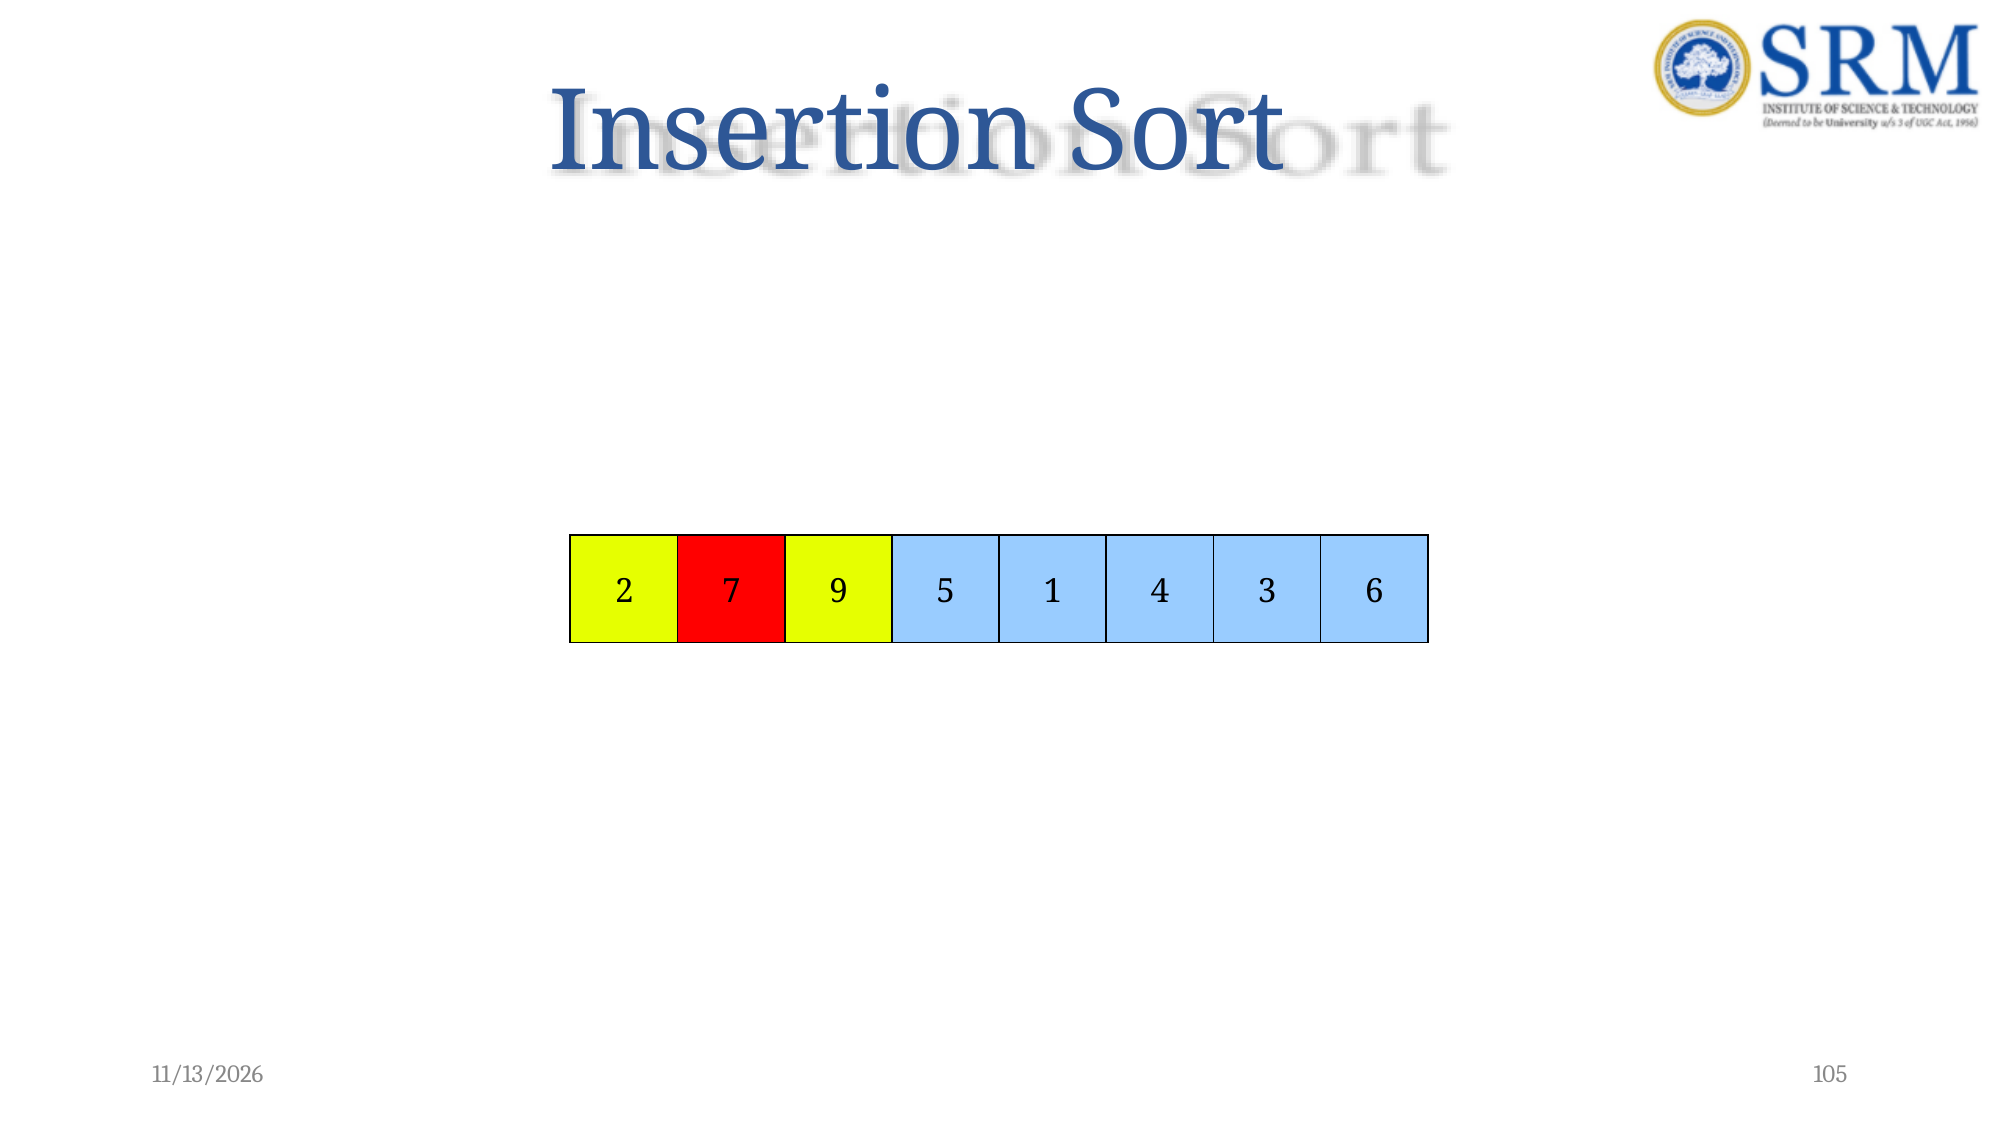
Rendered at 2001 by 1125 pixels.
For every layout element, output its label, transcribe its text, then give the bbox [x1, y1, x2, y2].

title Insertion Sort [546, 28, 1453, 219]
slide_number 105 [1412, 1042, 1863, 1103]
table_header 4 [1107, 536, 1213, 642]
table_header 5 [893, 536, 998, 642]
table_header 7 [678, 536, 784, 642]
text_box [447, 26, 1552, 280]
table_header 3 [1214, 536, 1320, 642]
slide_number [137, 1042, 588, 1103]
picture [1651, 0, 2000, 151]
table_header 2 [571, 536, 677, 642]
table_header 6 [1321, 536, 1427, 642]
table_header 9 [786, 536, 891, 642]
table_header 1 [1000, 536, 1105, 642]
